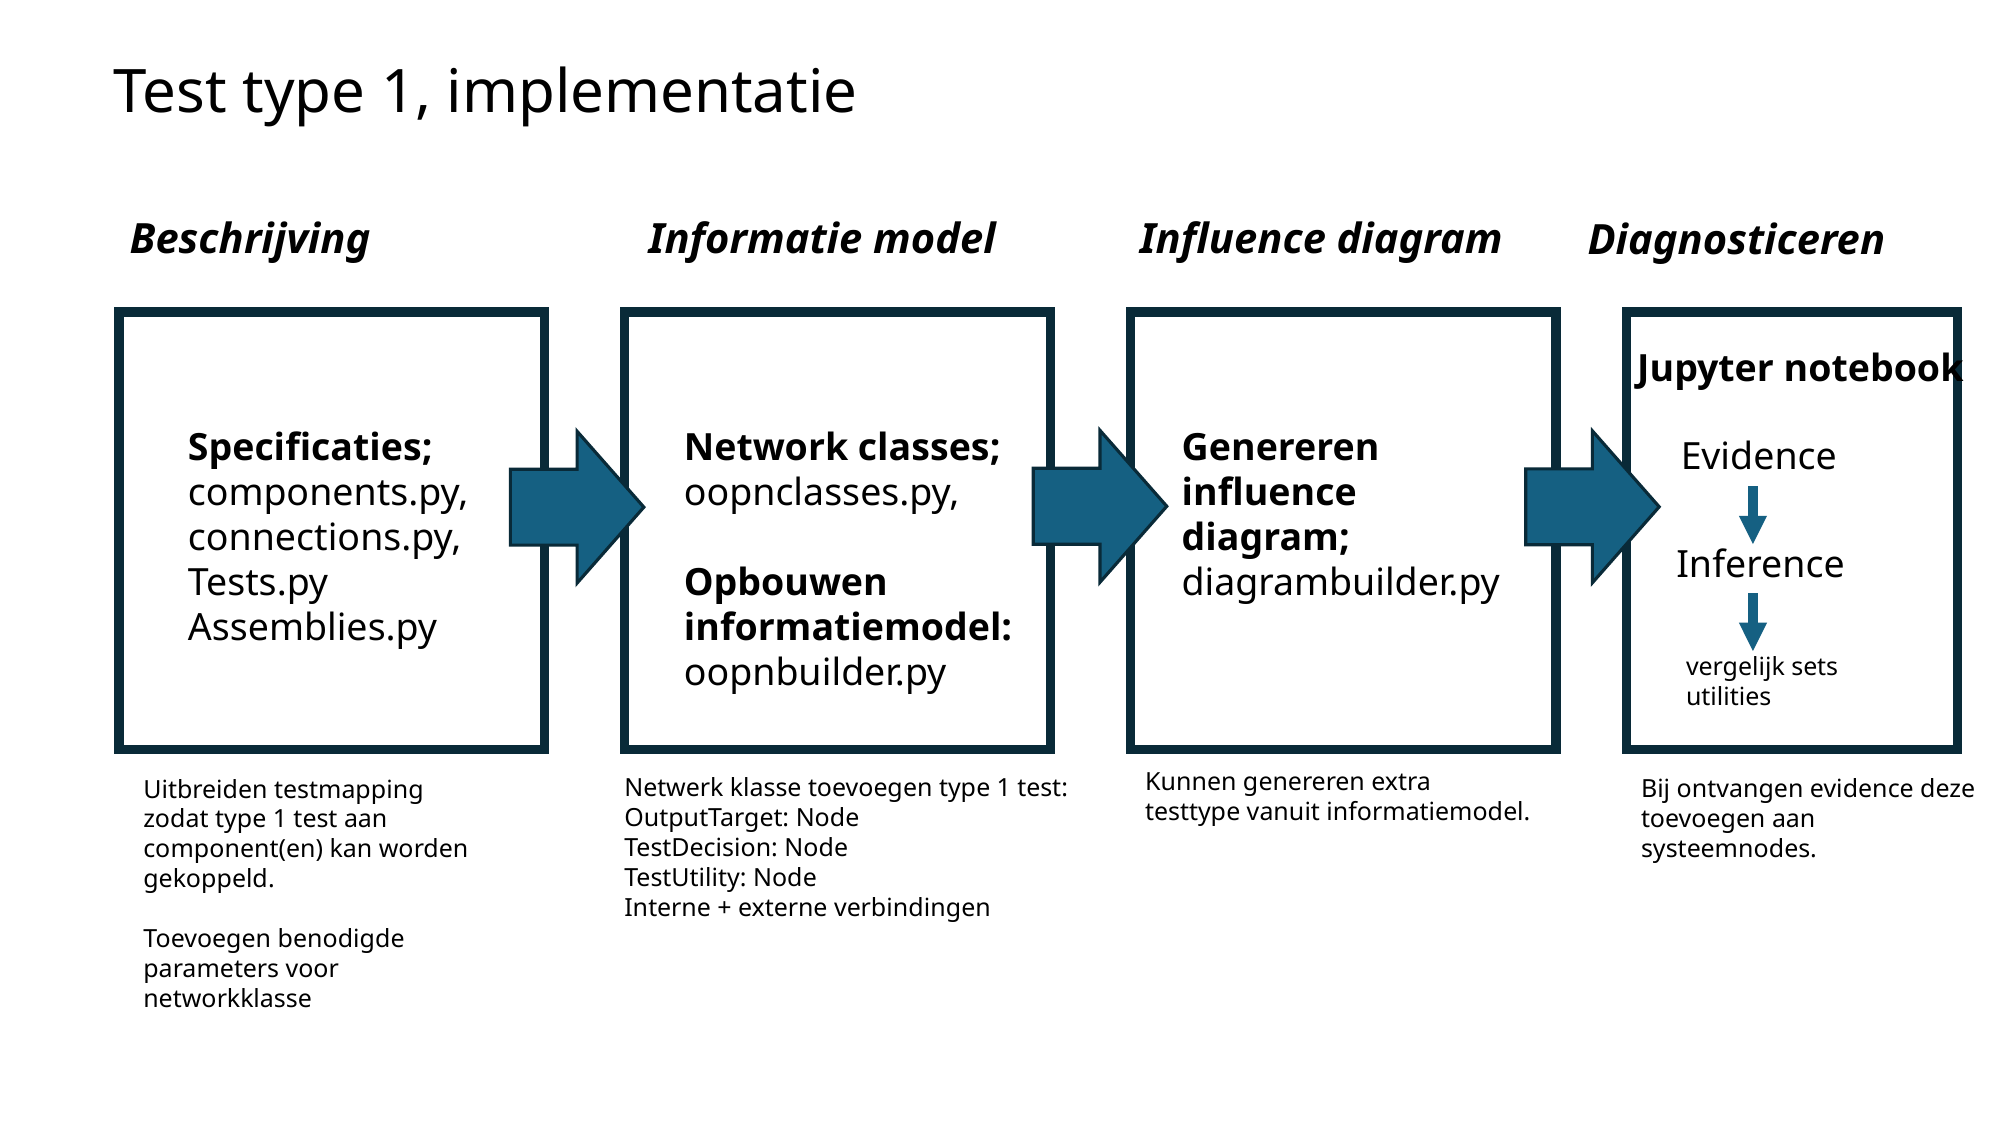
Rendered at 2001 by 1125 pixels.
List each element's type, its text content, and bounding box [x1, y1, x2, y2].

text_box Diagnosticeren [1572, 205, 1911, 270]
text_box [1625, 310, 1959, 337]
text_box [117, 310, 546, 751]
text_box Kunnen genereren extra testtype vanuit informatiemodel. [1130, 758, 1548, 833]
text_box [508, 427, 646, 588]
text_box [1031, 426, 1169, 587]
text_box [1129, 310, 1558, 501]
text_box Influence diagram [1125, 204, 1518, 270]
text_box Genereren influence diagram; diagrambuilder.py [1166, 416, 1548, 611]
text_box Evidence [1666, 424, 1862, 485]
text_box Inference [1661, 532, 1880, 593]
text_box [1625, 397, 1959, 751]
text_box Netwerk klasse toevoegen type 1 test: OutputTarget: Node TestDecision: Node TestUtility: Node Interne + externe verbindingen [609, 764, 1133, 959]
text_box [623, 310, 1052, 751]
text_box Jupyter notebook [1622, 337, 1979, 397]
text_box Informatie model [633, 204, 1067, 270]
text_box [1129, 511, 1558, 751]
text_box Network classes; oopnclasses.py, Opbouwen informatiemodel: oopnbuilder.py [669, 416, 1038, 701]
text_box Beschrijving [114, 204, 397, 270]
text_box Bij ontvangen evidence deze toevoegen aan systeemnodes. [1626, 765, 2000, 870]
text_box vergelijk sets utilities [1671, 642, 1930, 718]
text_box [1524, 426, 1662, 587]
text_box Specificaties; components.py, connections.py, Tests.py Assemblies.py [173, 416, 542, 656]
text_box Uitbreiden testmapping zodat type 1 test aan component(en) kan worden gekoppeld. Toevoegen benodigde parameters voor networkklasse [128, 765, 503, 1020]
text_box Test type 1, implementatie [98, 53, 1824, 134]
